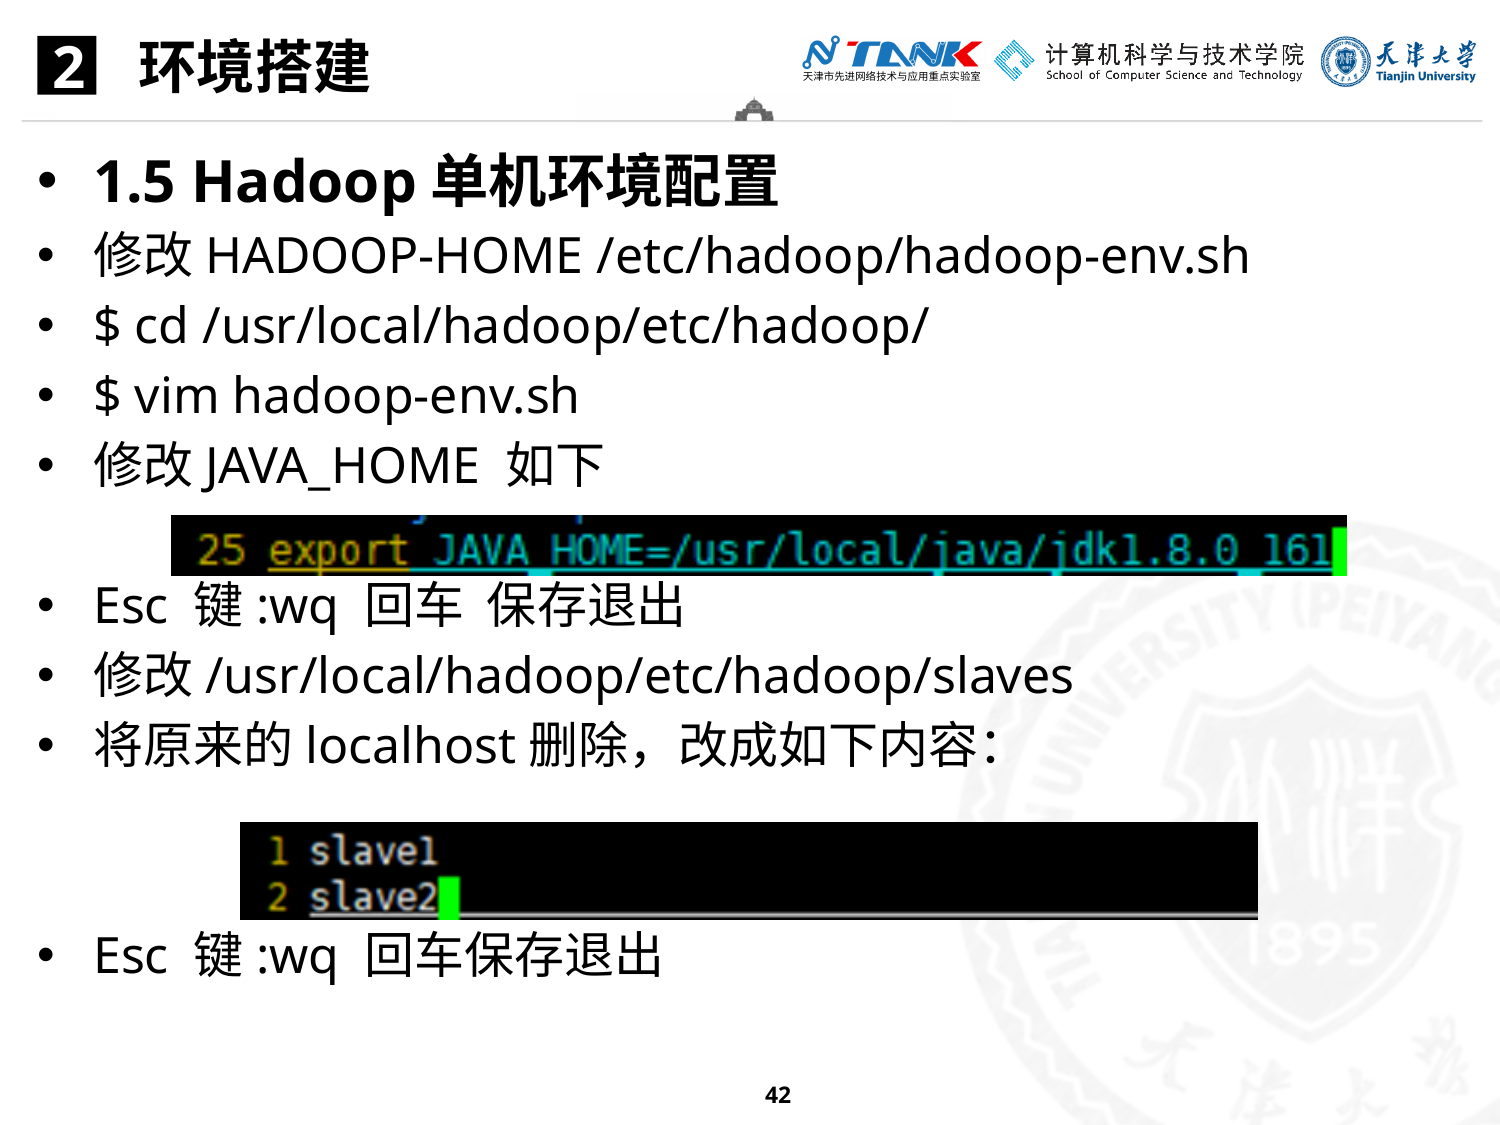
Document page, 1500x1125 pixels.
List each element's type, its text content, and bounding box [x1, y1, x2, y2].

picture [170, 514, 1347, 576]
picture [240, 822, 1258, 921]
text_box 环境搭建 [123, 22, 633, 108]
picture [991, 39, 1305, 82]
text_box 2 [35, 34, 99, 97]
list 1.5 Hadoop单机环境配置 修改HADOOP-HOME /etc/hadoop/hadoop-env.sh $ cd /usr/local/hadoop/etc/hadoop/ $ vim hadoop-env.sh 修改JAVA_HOME 如下 Esc 键:wq 回车 保存退出 修改/usr/local/hadoop/etc/hadoop/slaves 将原来的localhost删除，改成如下内容： Esc 键:wq 回车保存退出 [22, 136, 1476, 1066]
picture [1319, 34, 1477, 90]
picture [801, 34, 988, 73]
picture [21, 93, 1483, 129]
slide_number 42 [731, 1072, 826, 1115]
